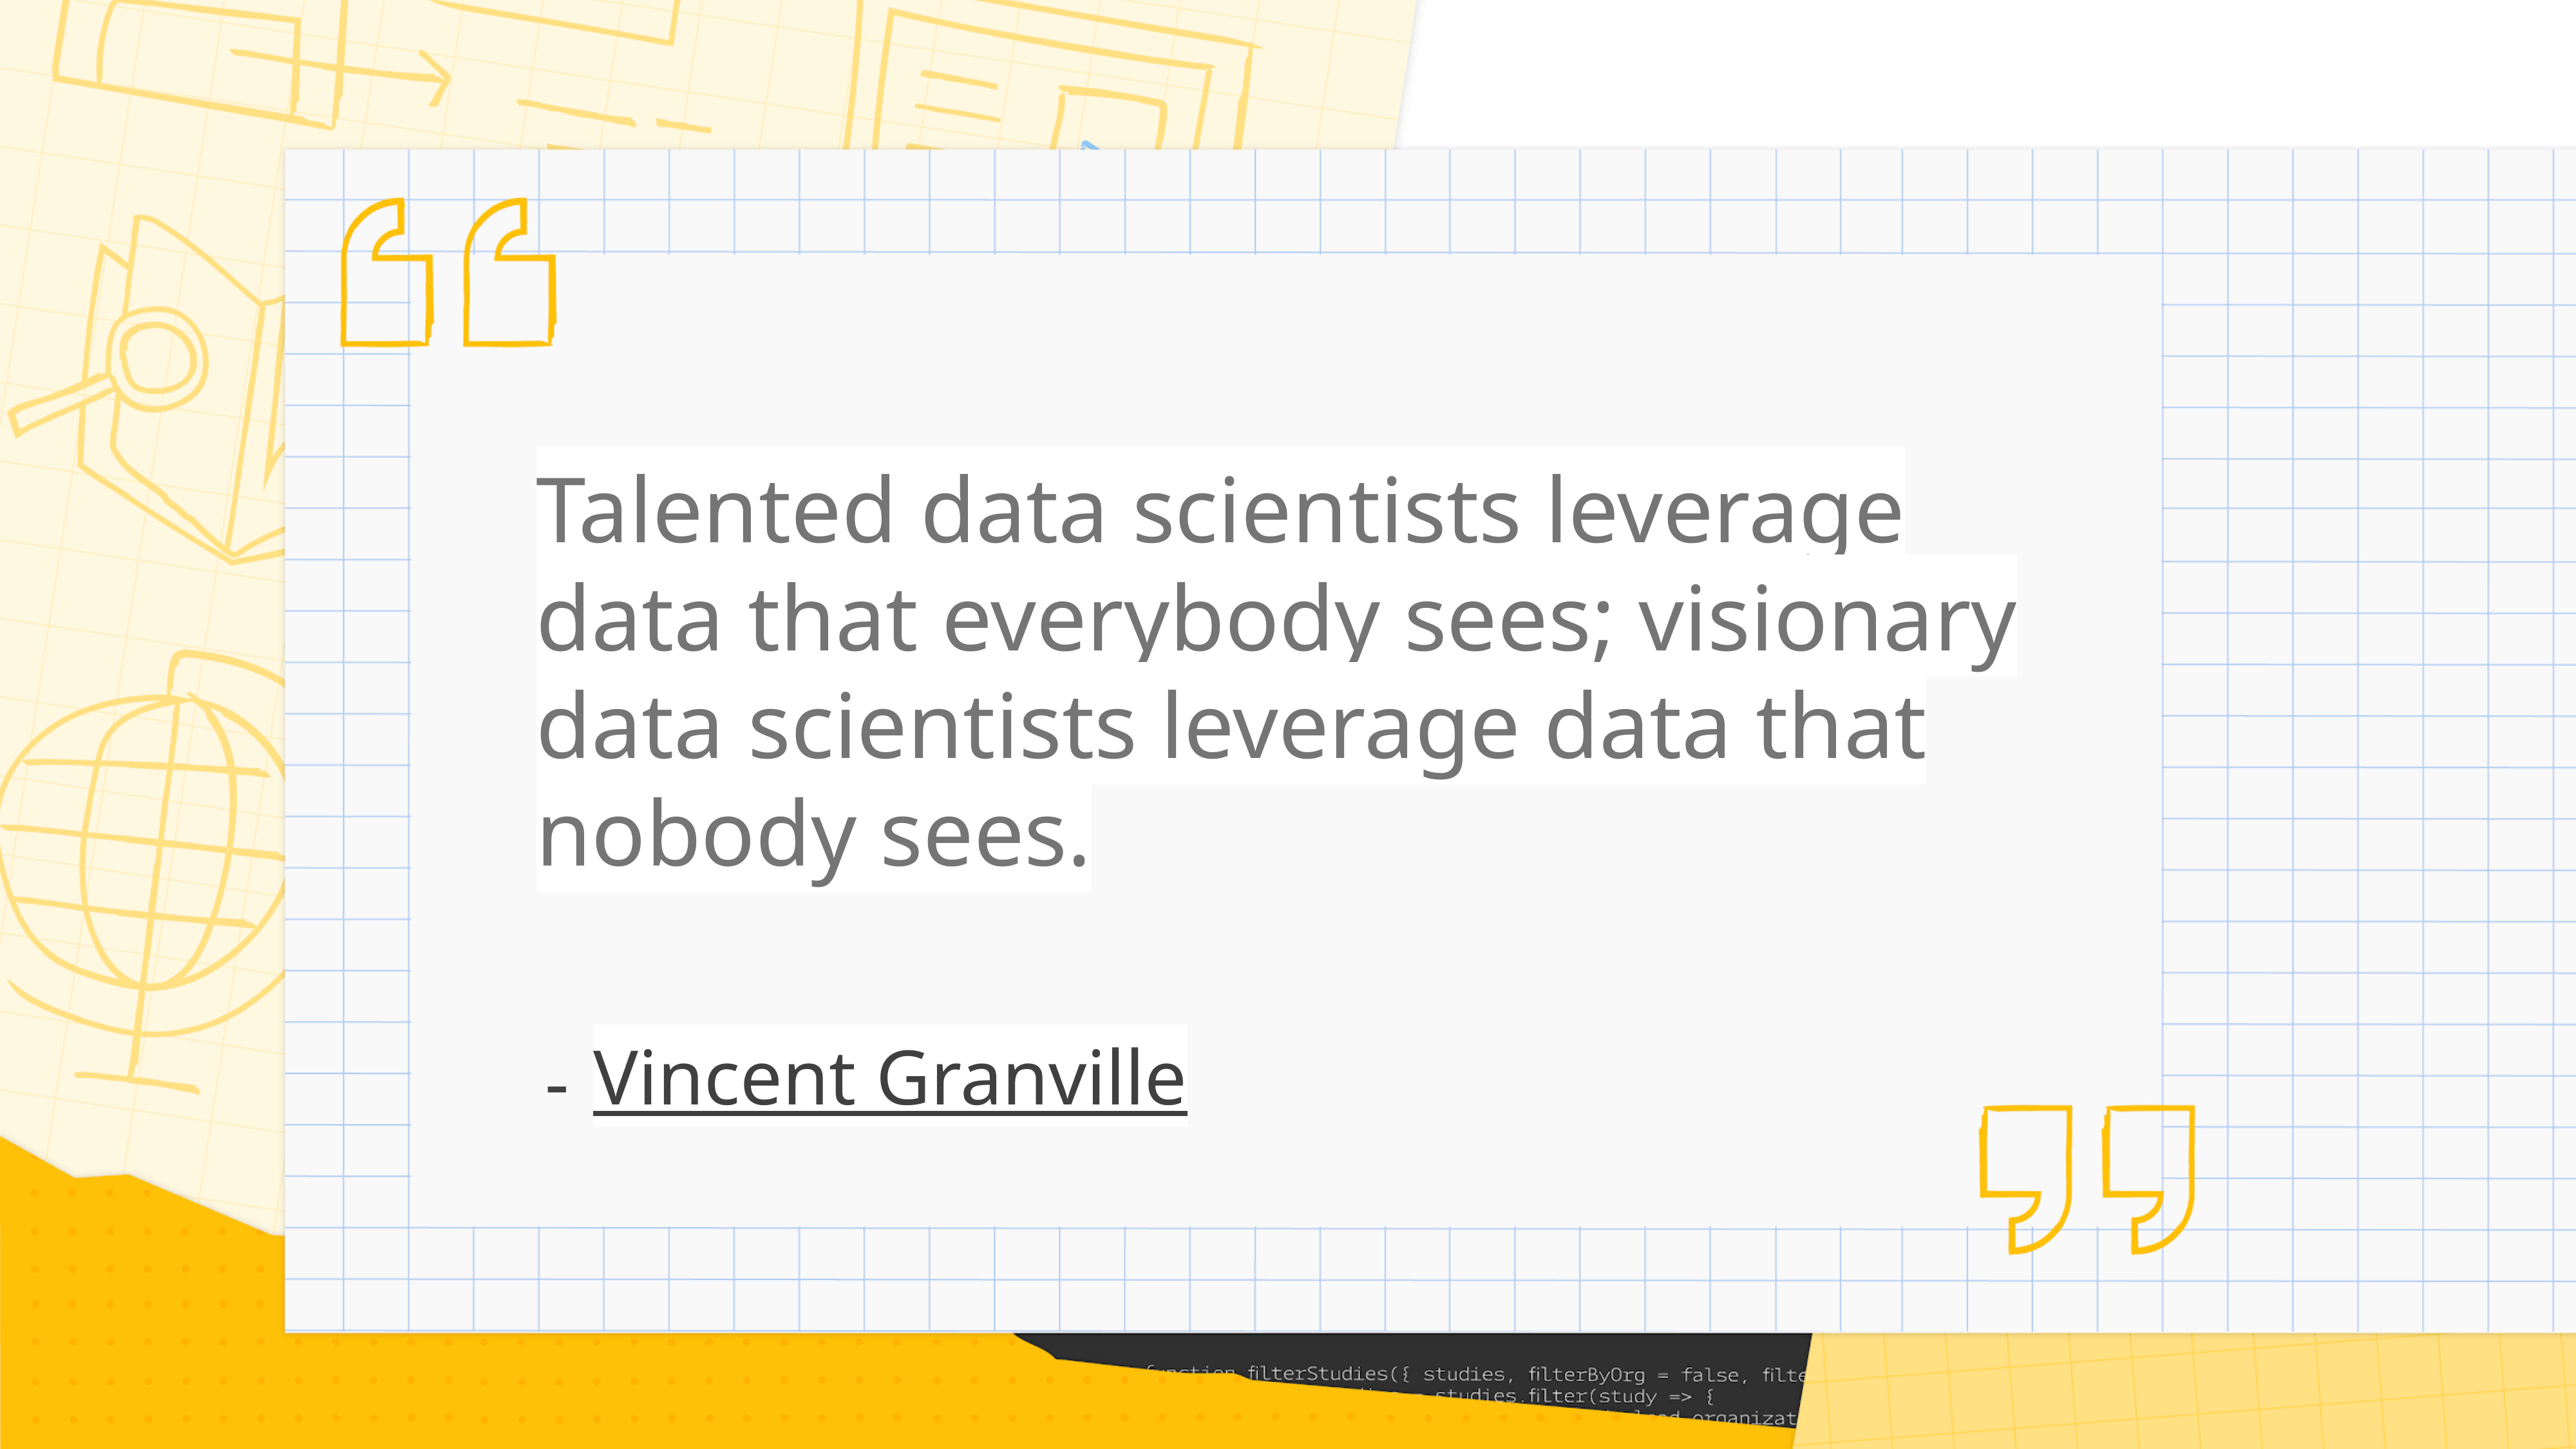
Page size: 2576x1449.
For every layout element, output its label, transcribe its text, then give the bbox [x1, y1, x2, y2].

subtitle Vincent Granville [535, 1020, 2105, 1449]
picture [0, 0, 2576, 1449]
title Talented data scientists leverage data that everybody sees; visionary data scientists leverage data that nobody sees. [510, 426, 2050, 910]
